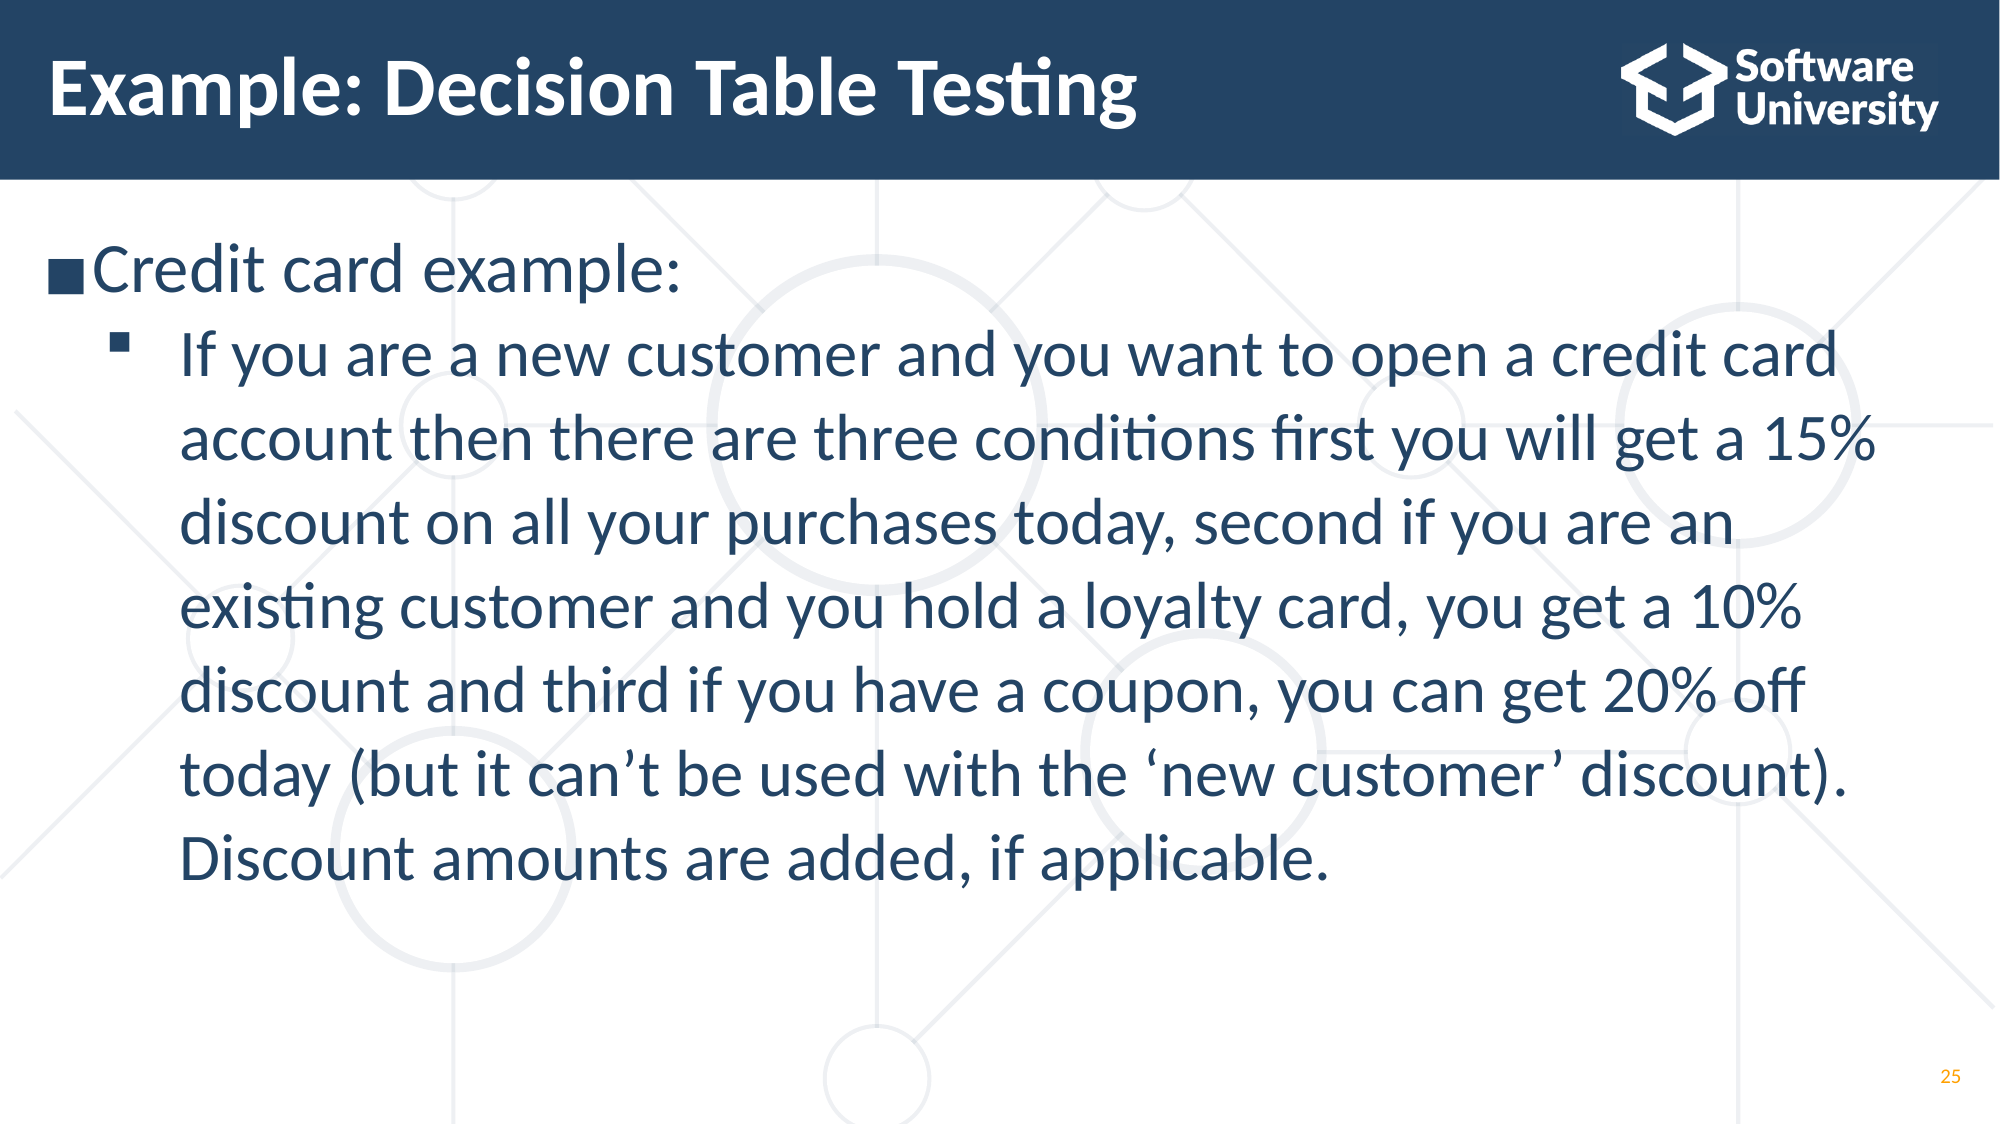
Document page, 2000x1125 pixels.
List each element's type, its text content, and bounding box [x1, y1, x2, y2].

picture [1621, 43, 1939, 136]
list Credit card example: If you are a new customer and you want to open a credit card account then there are three conditions first you will get a 15% discount on all your purchases today, second if you are an existing customer and you hold a loyalty card, you get a 10% discount and third if you have a coupon, you can get 20% off today (but it can’t be used with the ‘new customer’ discount). Discount amounts are added, if applicable. [24, 211, 1962, 1125]
title Example: Decision Table Testing [31, 16, 1591, 162]
slide_number 25 [1896, 1049, 1968, 1101]
